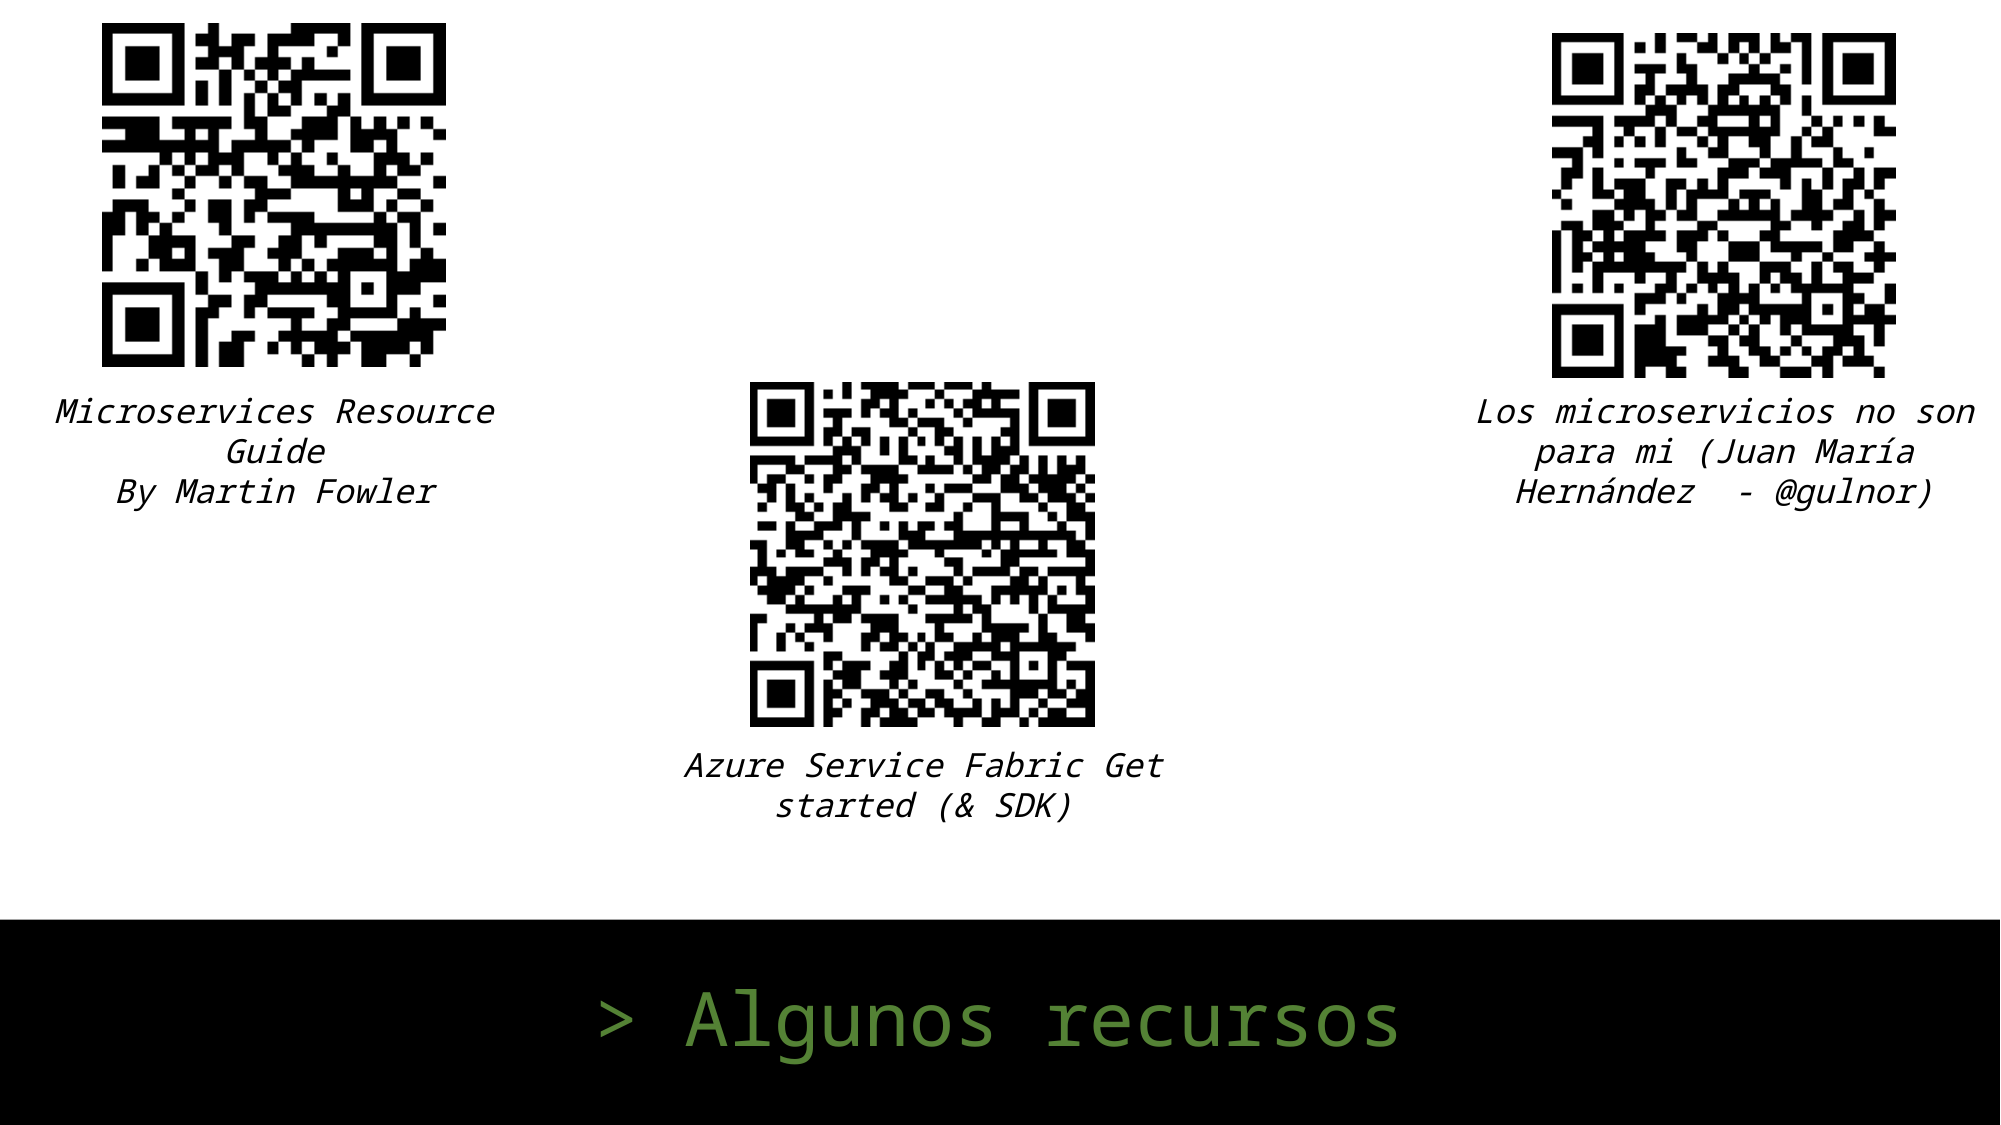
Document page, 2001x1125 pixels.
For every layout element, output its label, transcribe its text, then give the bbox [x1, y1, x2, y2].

text_box Azure Service Fabric Get started (& SDK) [648, 736, 1197, 832]
text_box Los microservicios no son para mi (Juan María Hernández - @gulnor) [1449, 382, 1998, 518]
picture [1551, 33, 1896, 378]
picture [102, 23, 446, 367]
text_box Microservices Resource Guide By Martin Fowler [0, 382, 548, 518]
text_box > Algunos recursos [0, 919, 2000, 1125]
picture [750, 382, 1095, 727]
